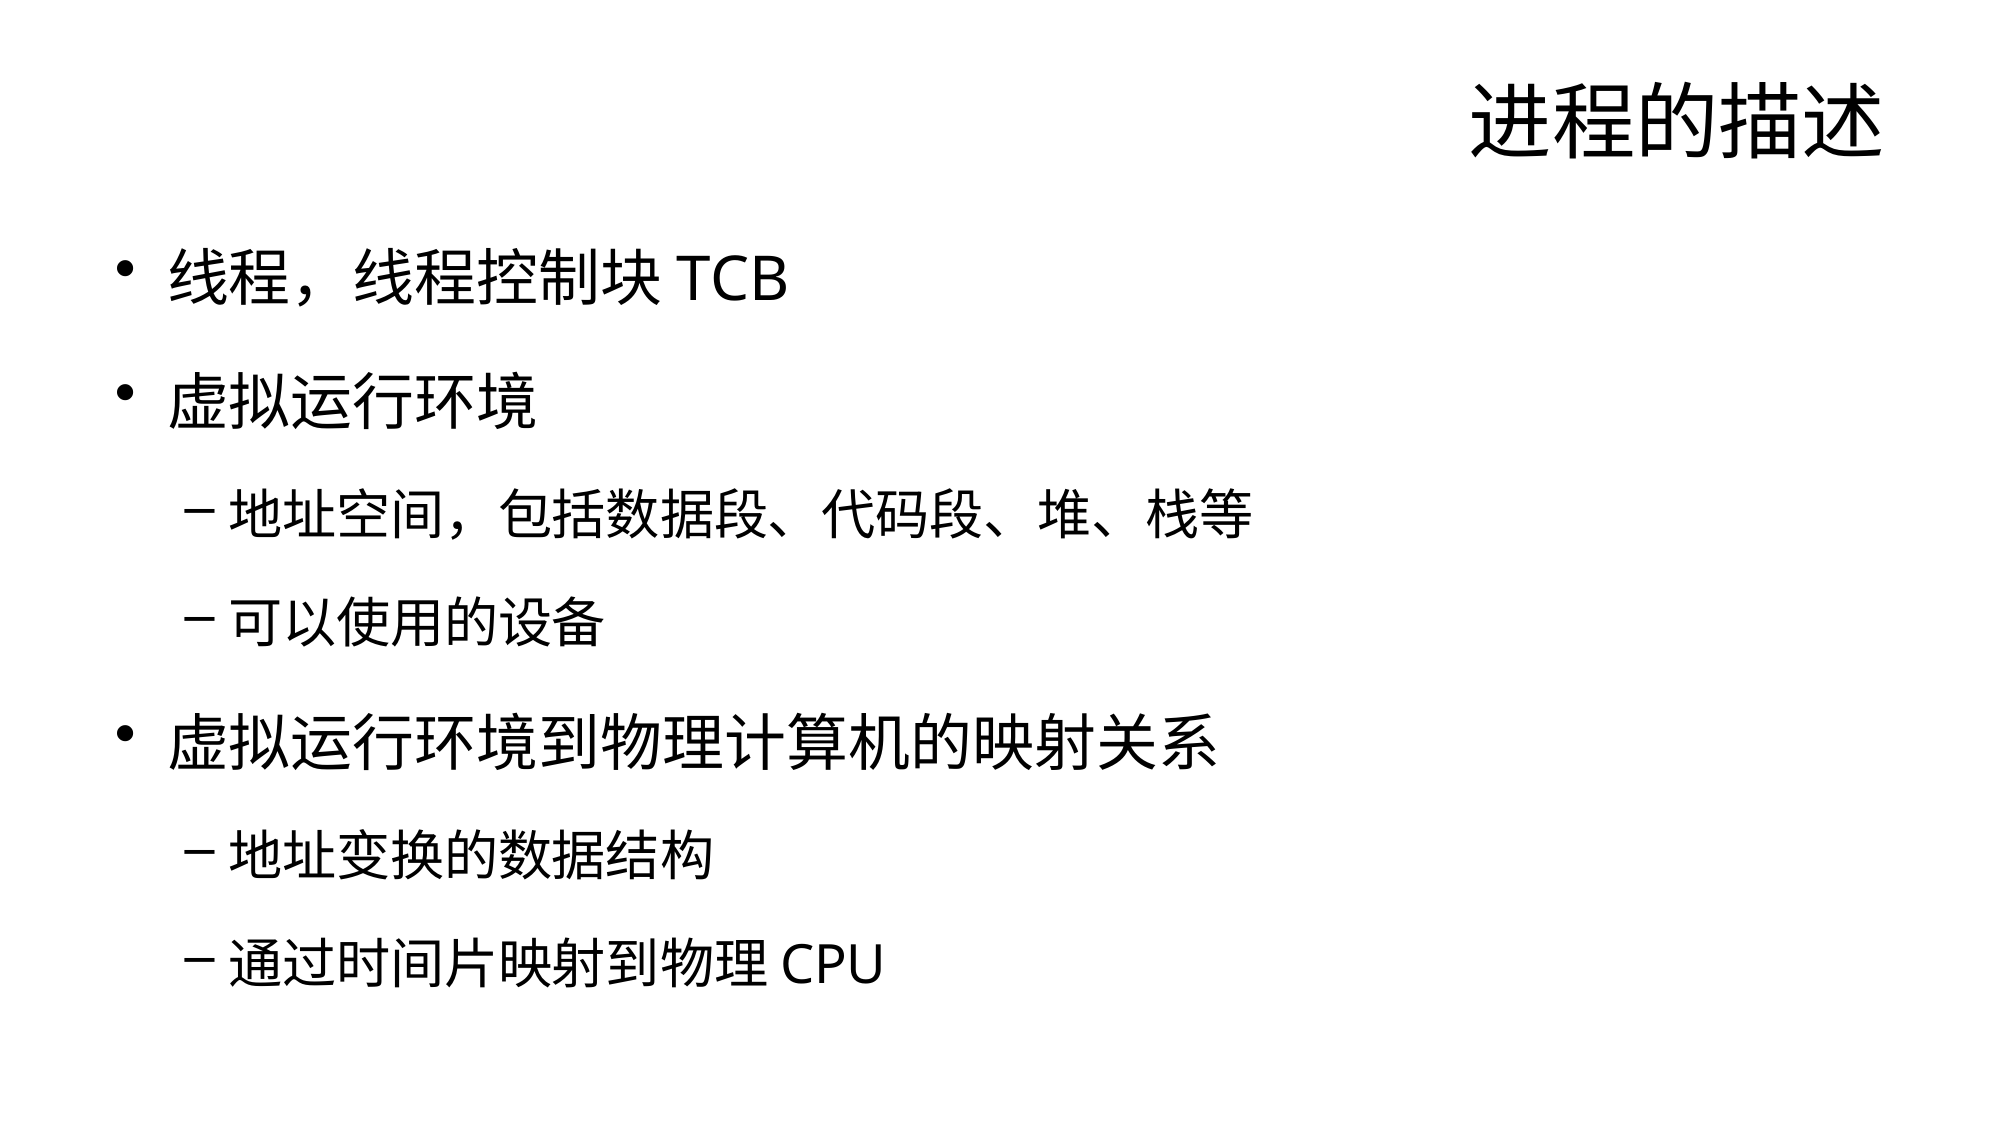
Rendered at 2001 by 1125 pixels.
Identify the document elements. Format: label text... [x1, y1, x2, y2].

list 线程，线程控制块TCB 虚拟运行环境 地址空间，包括数据段、代码段、堆、栈等 可以使用的设备 虚拟运行环境到物理计算机的映射关系 地址变换的数据结构 通过时间片映射到物理CPU [99, 193, 1901, 1006]
title 进程的描述 [99, 44, 1901, 193]
